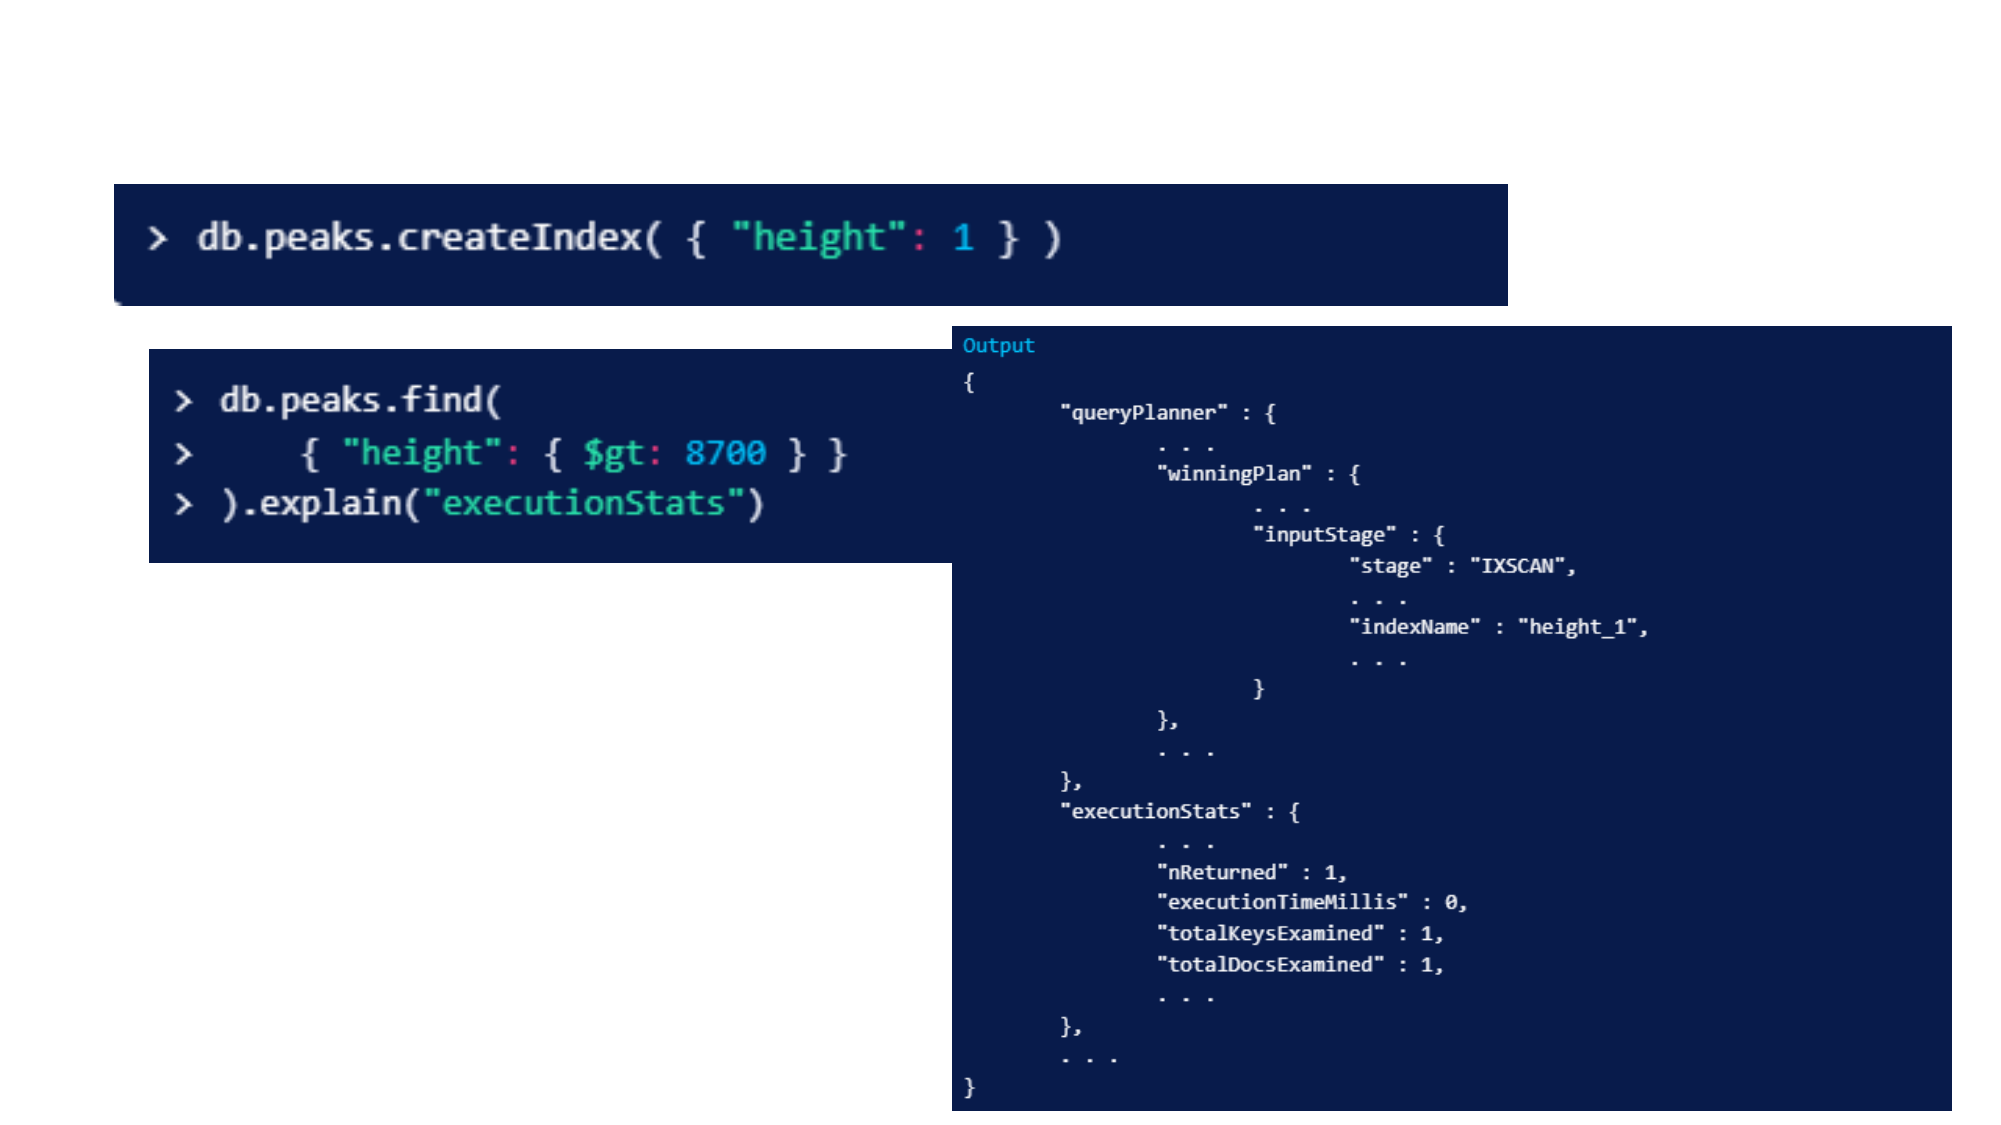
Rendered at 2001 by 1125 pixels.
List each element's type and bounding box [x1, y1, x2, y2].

picture [113, 184, 1509, 306]
picture [149, 325, 1952, 1111]
